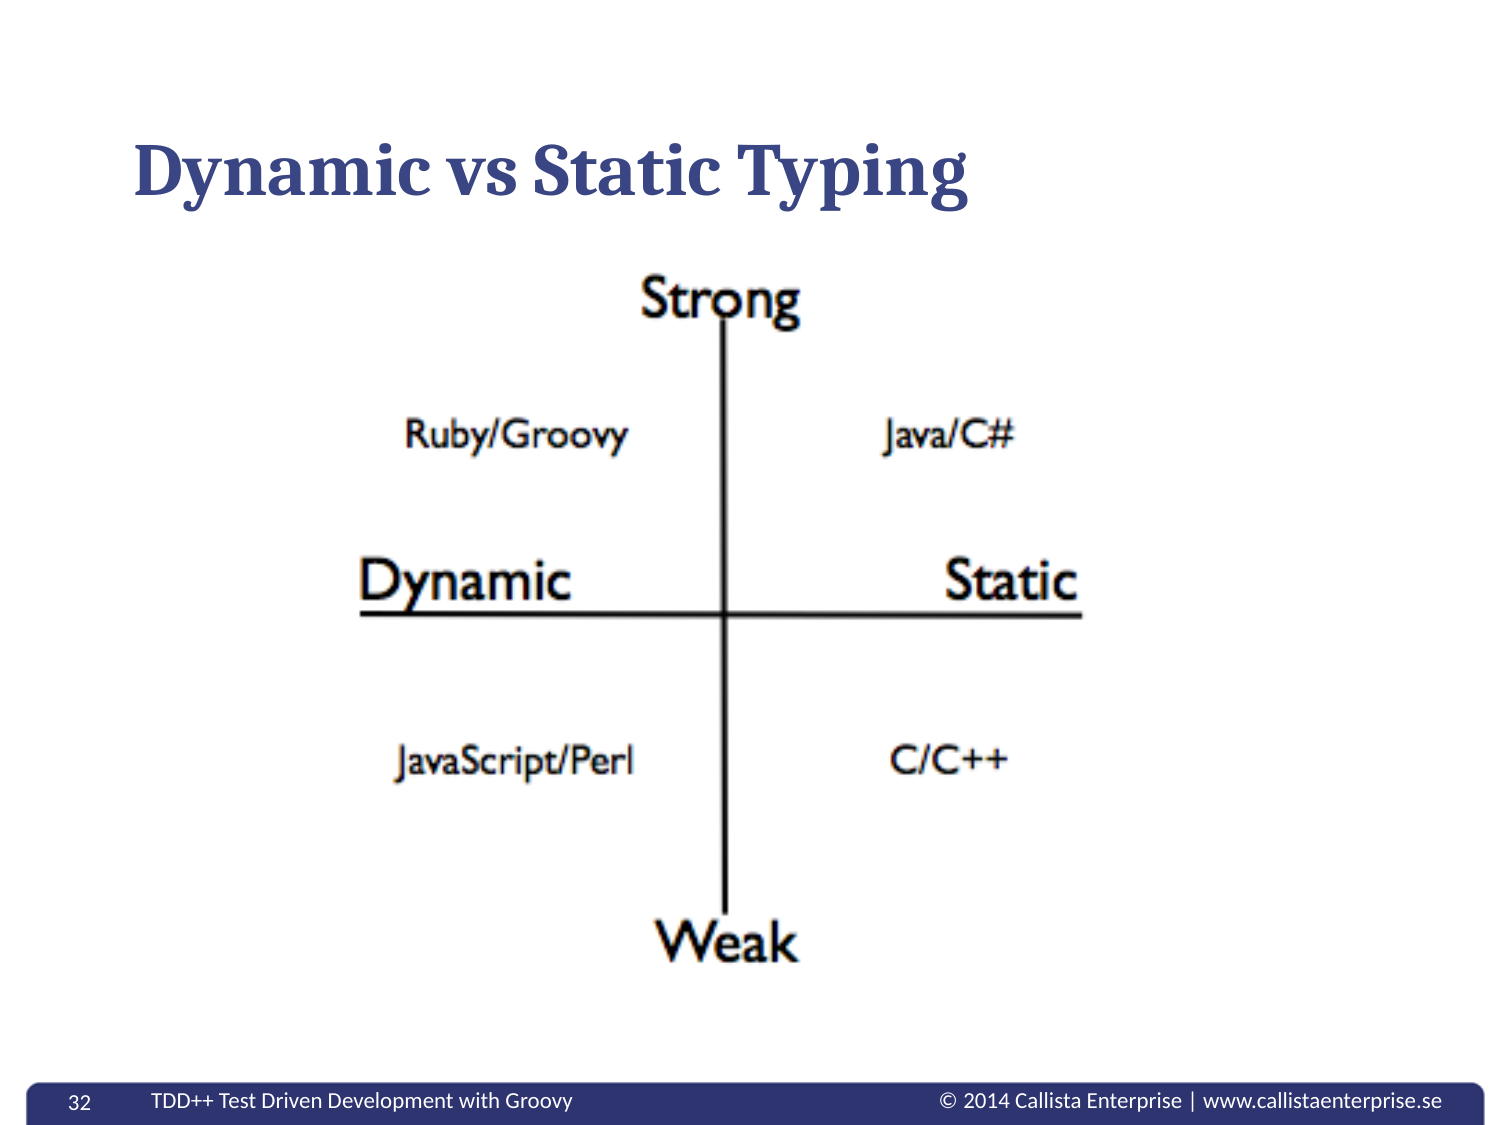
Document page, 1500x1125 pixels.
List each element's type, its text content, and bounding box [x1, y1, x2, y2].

picture [0, 0, 1500, 1125]
title Dynamic vs Static Typing [112, 93, 1388, 219]
